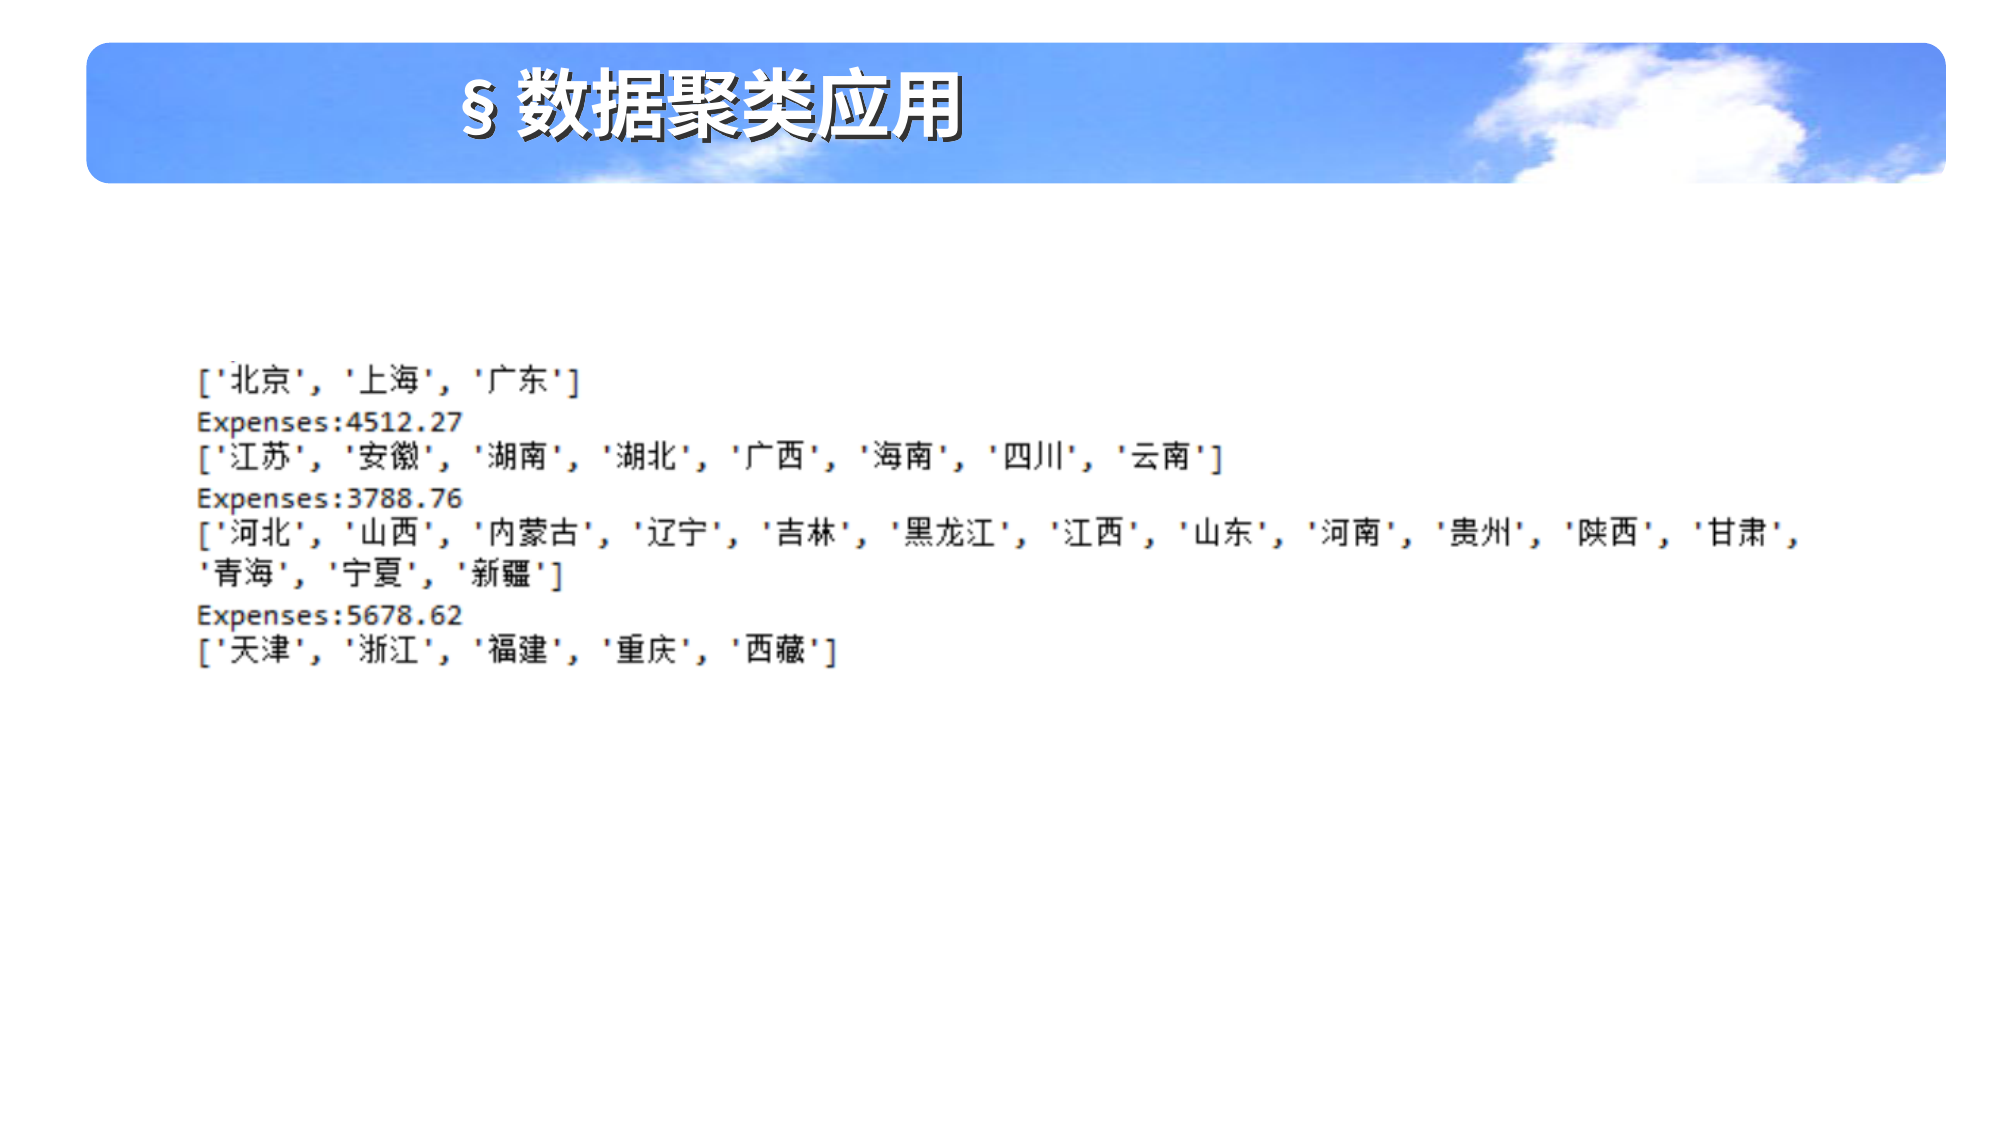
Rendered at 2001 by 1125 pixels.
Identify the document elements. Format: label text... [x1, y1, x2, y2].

title §数据聚类应用 [444, 42, 1658, 161]
picture [191, 360, 1809, 681]
picture [86, 42, 1946, 184]
